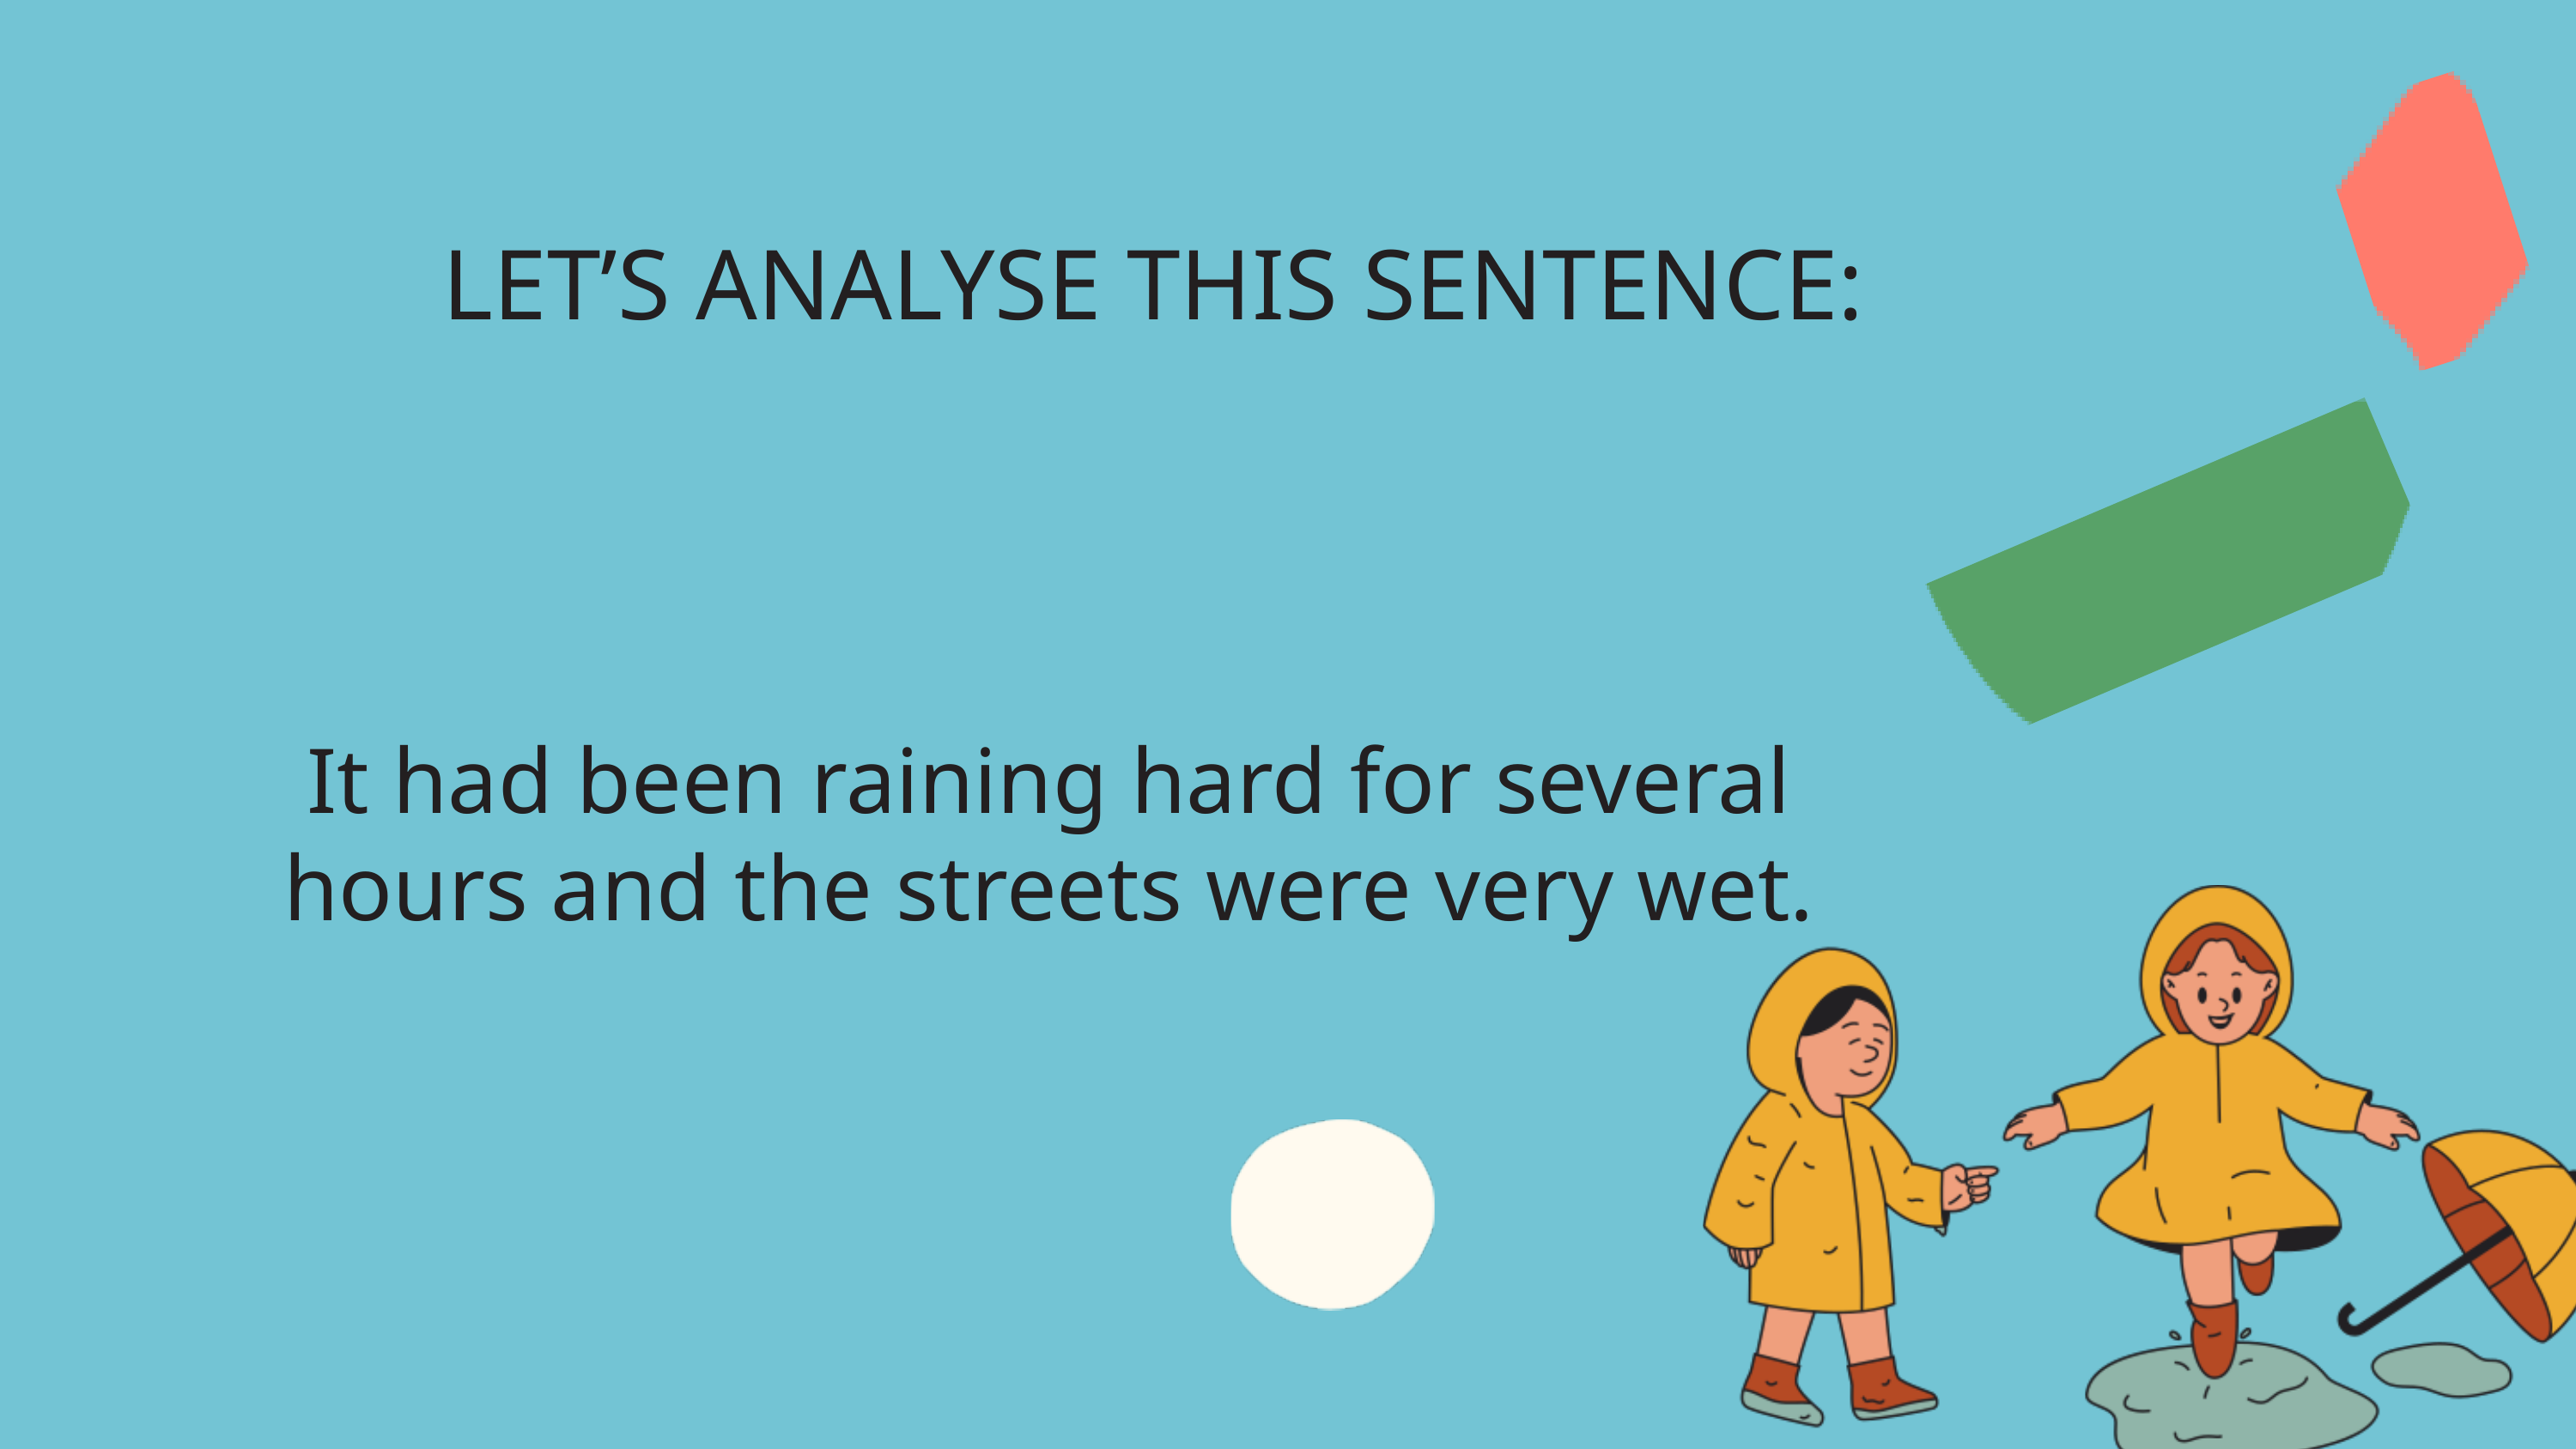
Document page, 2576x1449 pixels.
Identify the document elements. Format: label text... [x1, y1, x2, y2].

text_box LET’S ANALYSE THIS SENTENCE: [220, 222, 2087, 455]
text_box [1230, 1119, 1435, 1311]
text_box [2312, 67, 2549, 379]
text_box [1703, 885, 2576, 1449]
text_box [1899, 397, 2432, 752]
text_box It had been raining hard for several hours and the streets were very wet. [283, 724, 1816, 939]
